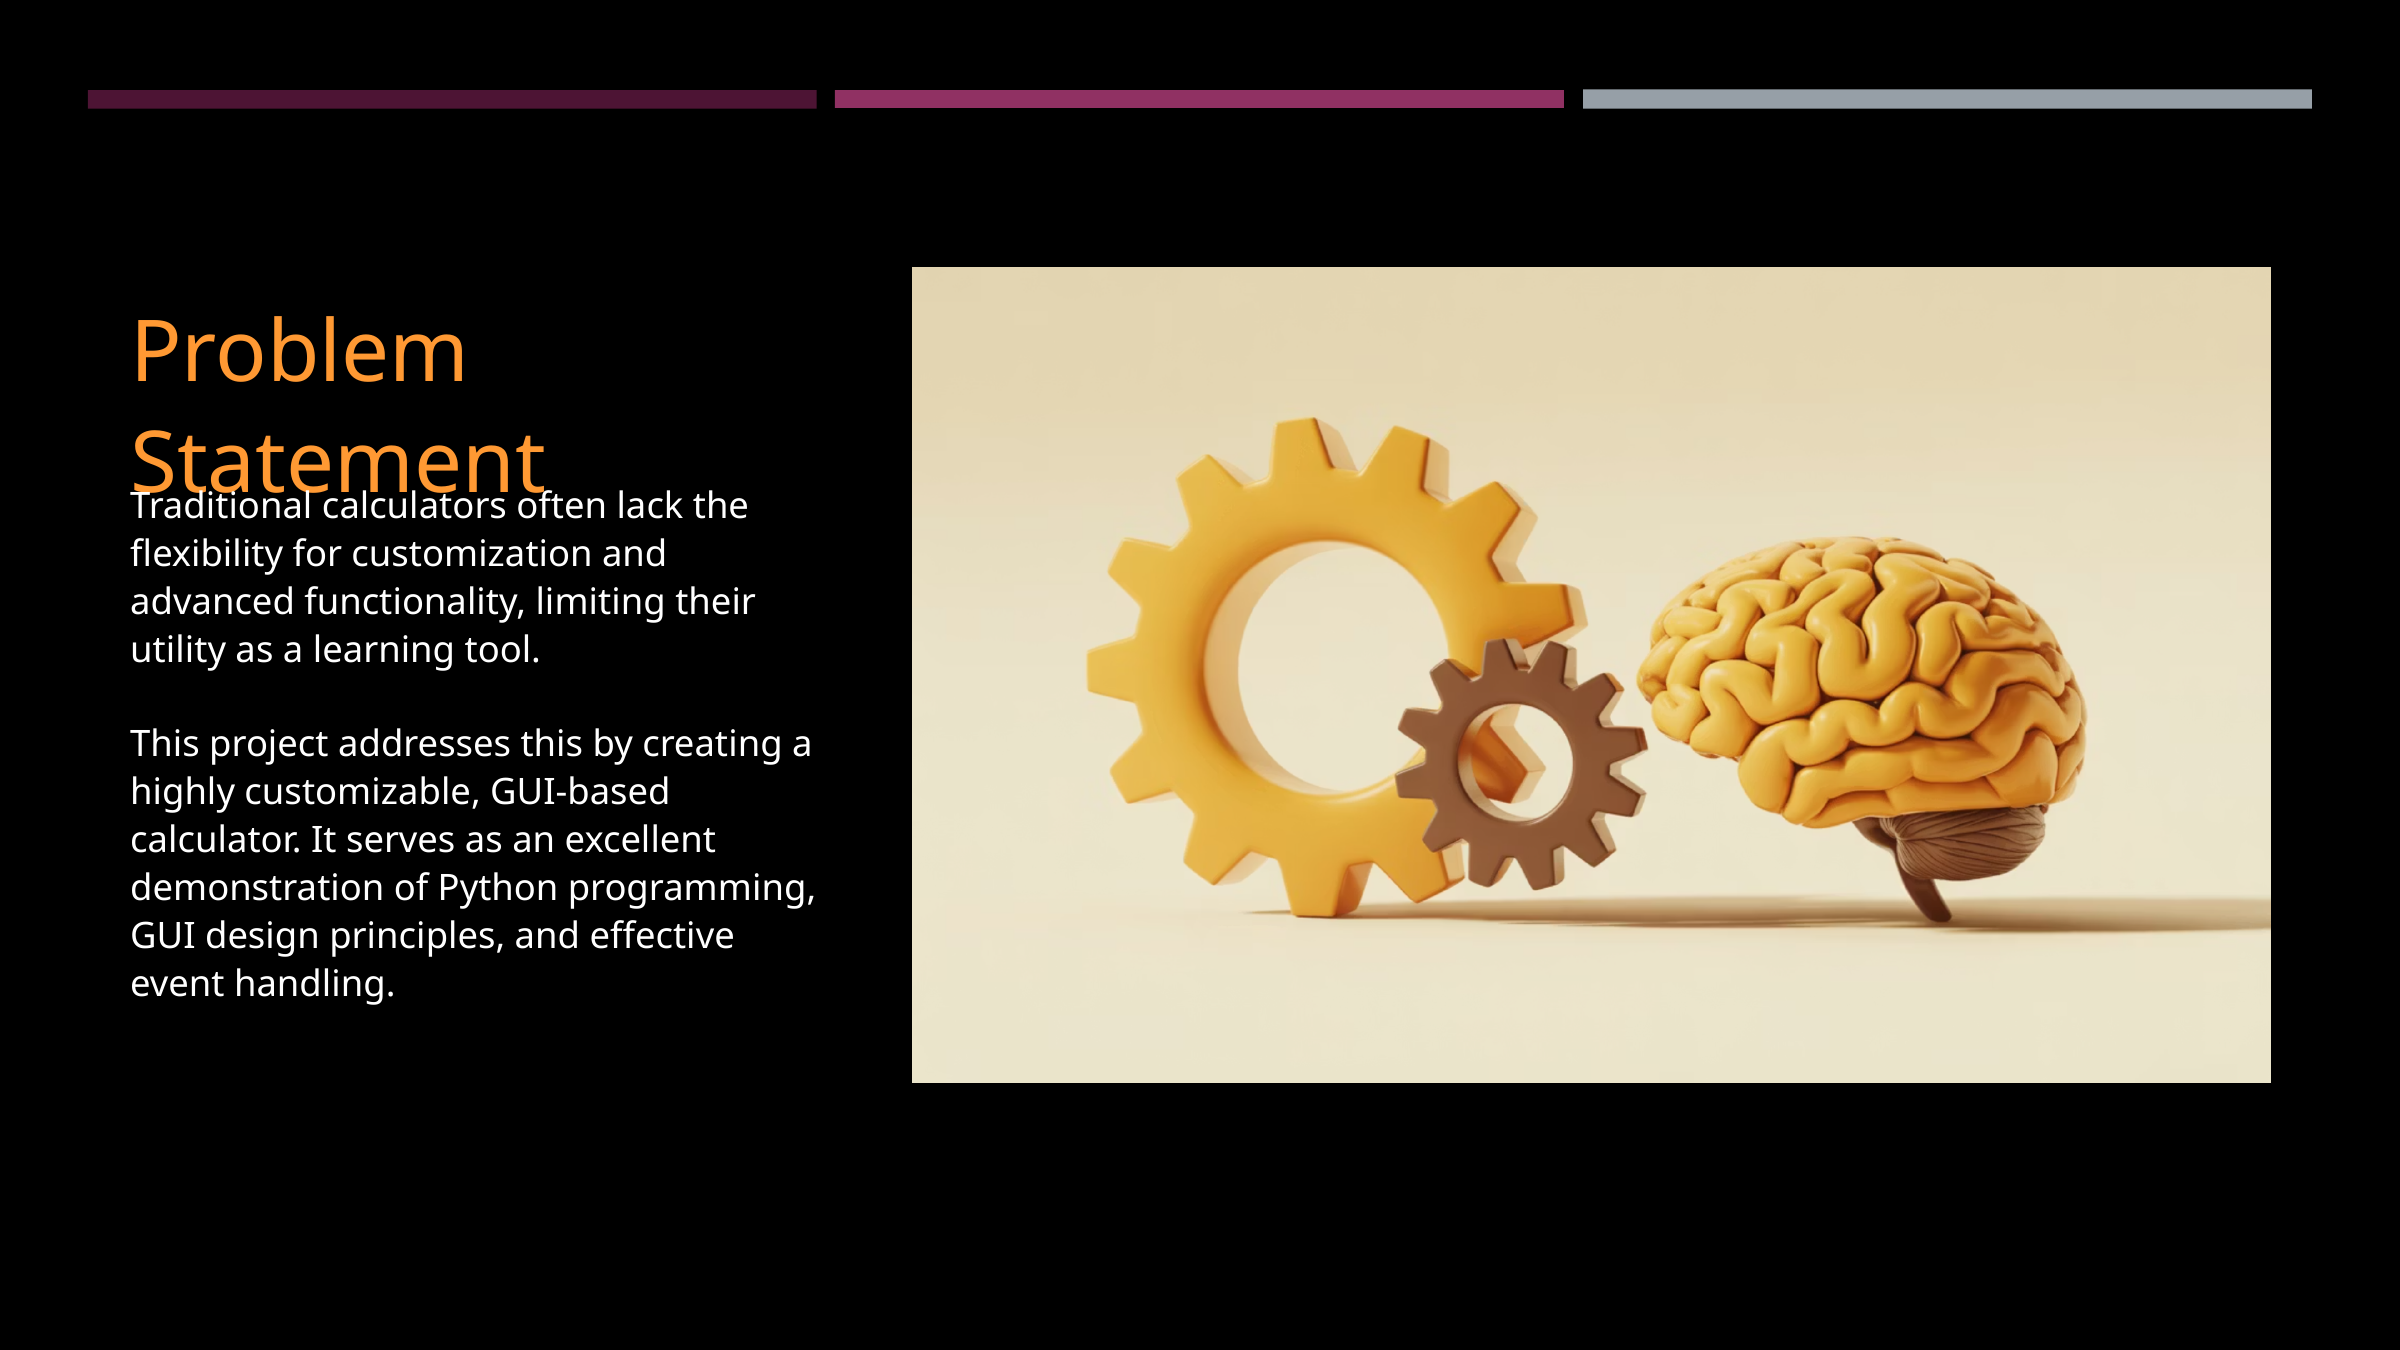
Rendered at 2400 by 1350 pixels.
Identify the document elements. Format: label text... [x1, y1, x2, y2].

picture [911, 266, 2272, 1084]
text_box Problem Statement [130, 288, 820, 478]
text_box Traditional calculators often lack the flexibility for customization and advanced functionality, limiting their utility as a learning tool. [130, 478, 820, 672]
text_box This project addresses this by creating a highly customizable, GUI-based calculator. It serves as an excellent demonstration of Python programming, GUI design principles, and effective event handling. [130, 716, 820, 1007]
